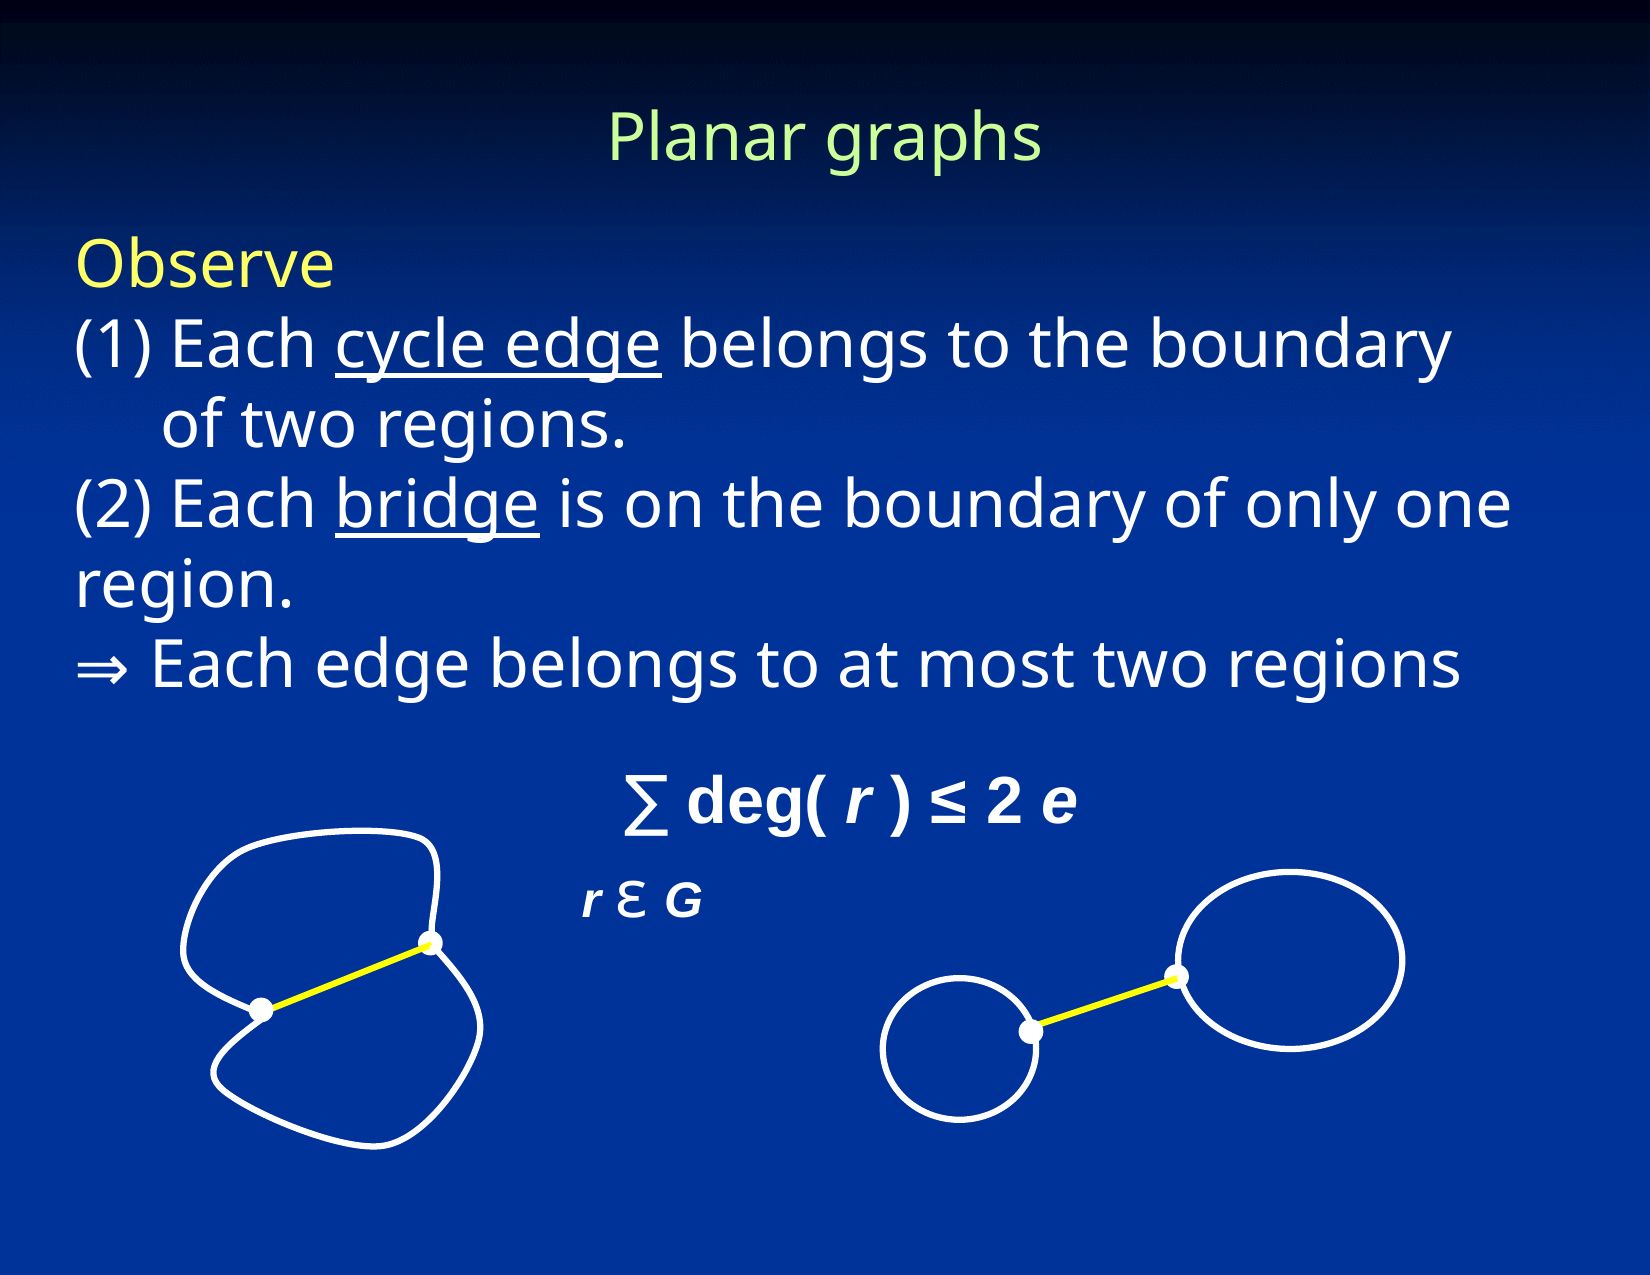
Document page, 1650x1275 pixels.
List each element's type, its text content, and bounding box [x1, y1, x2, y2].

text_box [882, 871, 1403, 1120]
text_box Observe (1) Each cycle edge belongs to the boundary of two regions. (2) Each bridge is on the boundary of only one region. Each edge belongs to at most two regions ∑ deg( r ) ≤ 2 e r ε G [59, 213, 1650, 1019]
title Planar graphs [107, 93, 1543, 213]
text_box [254, 944, 433, 1016]
picture [0, 0, 1650, 1275]
text_box [183, 830, 438, 1009]
text_box [420, 932, 441, 950]
text_box [213, 949, 481, 1147]
